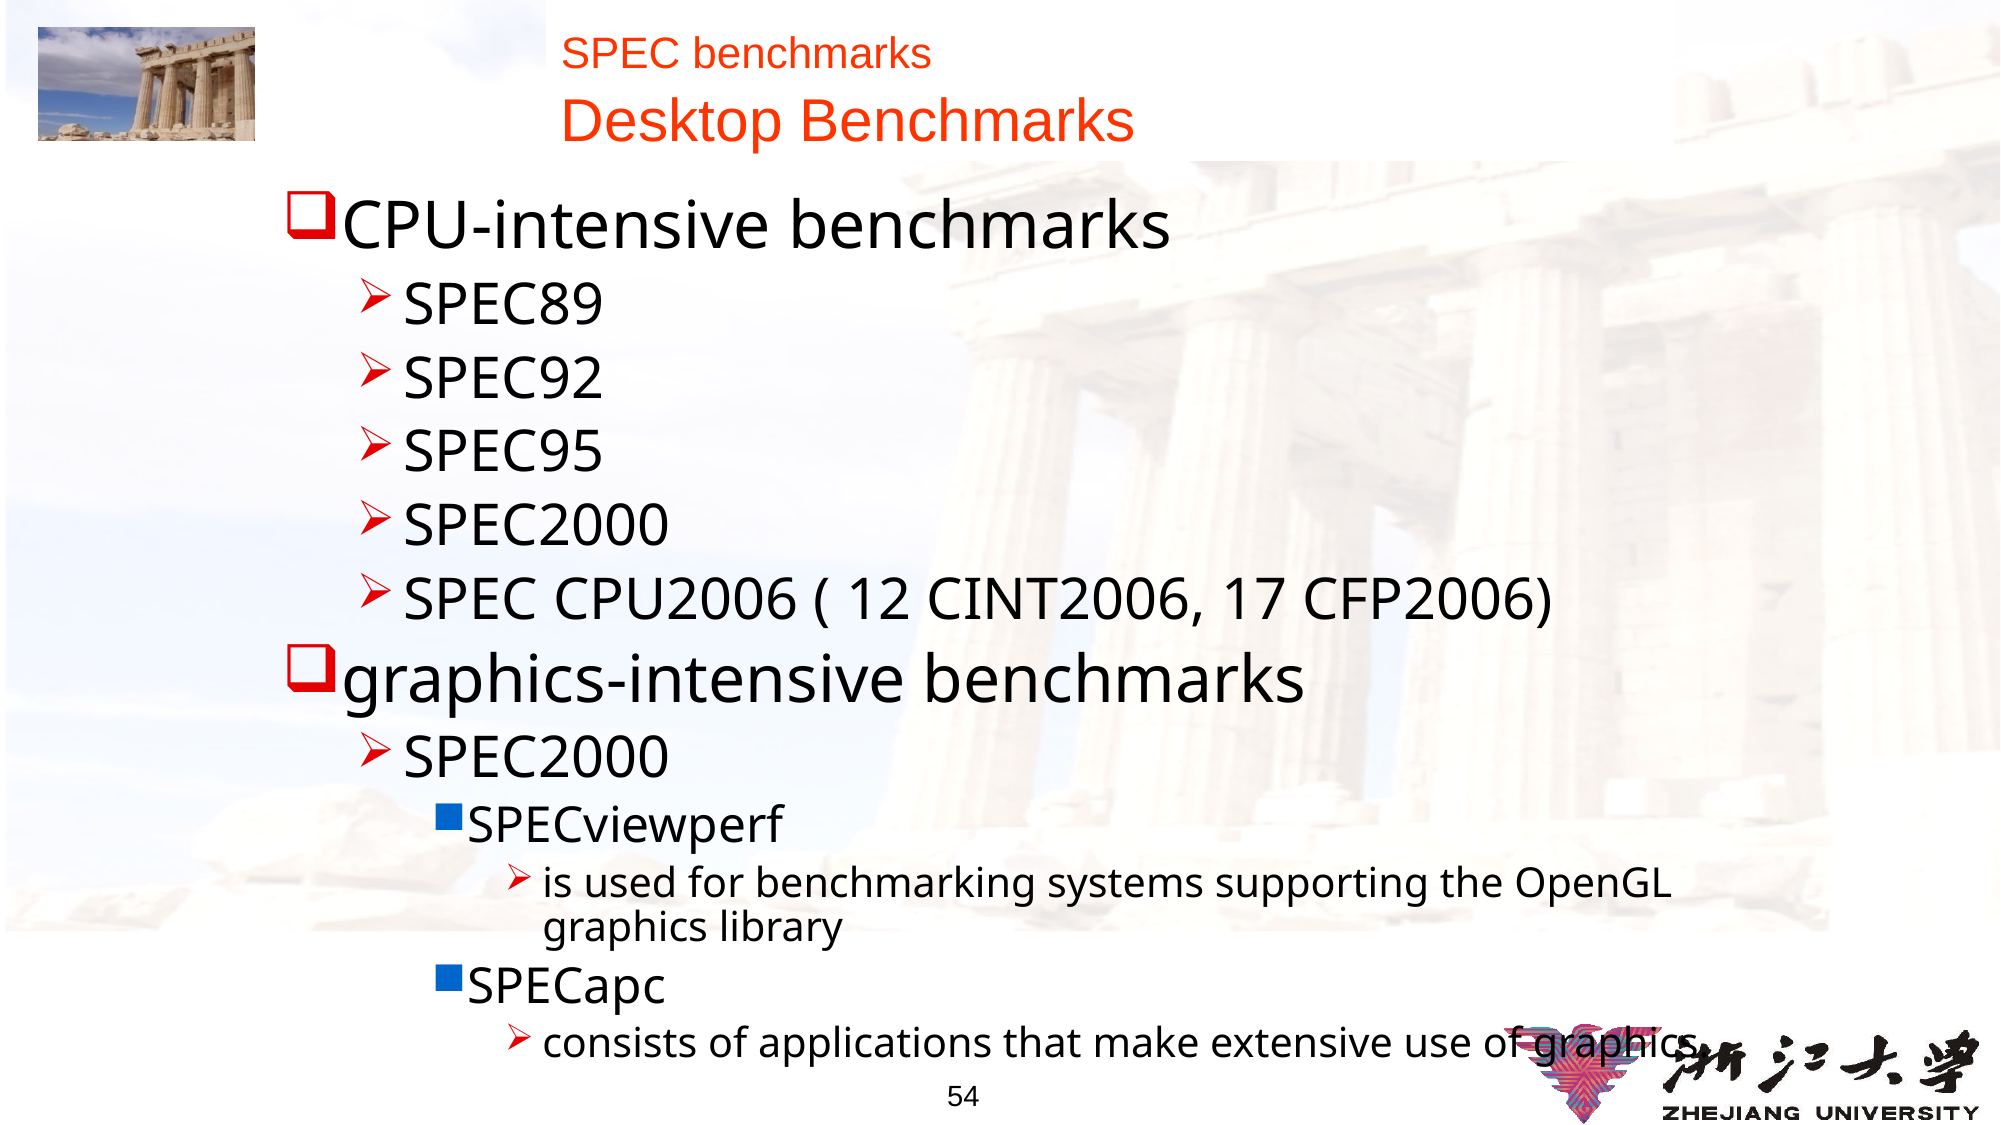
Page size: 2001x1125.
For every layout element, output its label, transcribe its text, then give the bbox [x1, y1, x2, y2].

list CPU-intensive benchmarks SPEC89 SPEC92 SPEC95 SPEC2000 SPEC CPU2006 ( 12 CINT2006, 17 CFP2006) graphics-intensive benchmarks SPEC2000 SPECviewperf is used for benchmarking systems supporting the OpenGL graphics library SPECapc consists of applications that make extensive use of graphics. [267, 184, 1745, 1083]
title SPEC benchmarks Desktop Benchmarks [545, 0, 1675, 161]
picture [0, 0, 2001, 1125]
